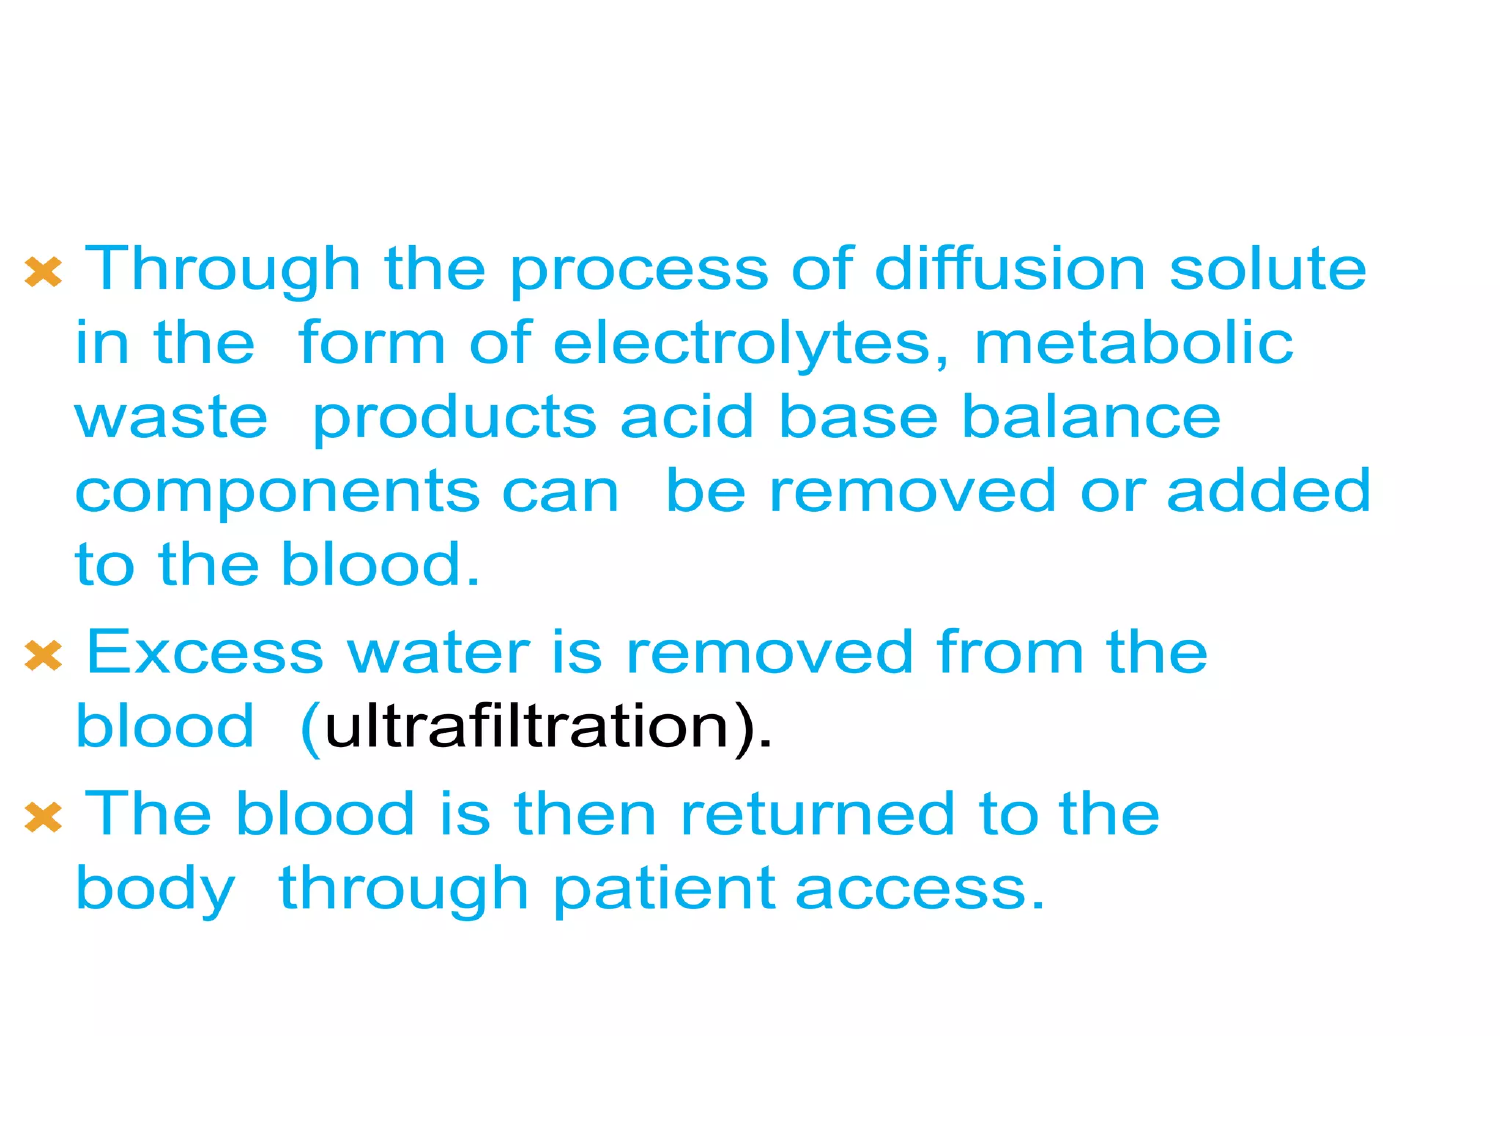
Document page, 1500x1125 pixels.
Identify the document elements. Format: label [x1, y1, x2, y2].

picture [0, 111, 1500, 1036]
